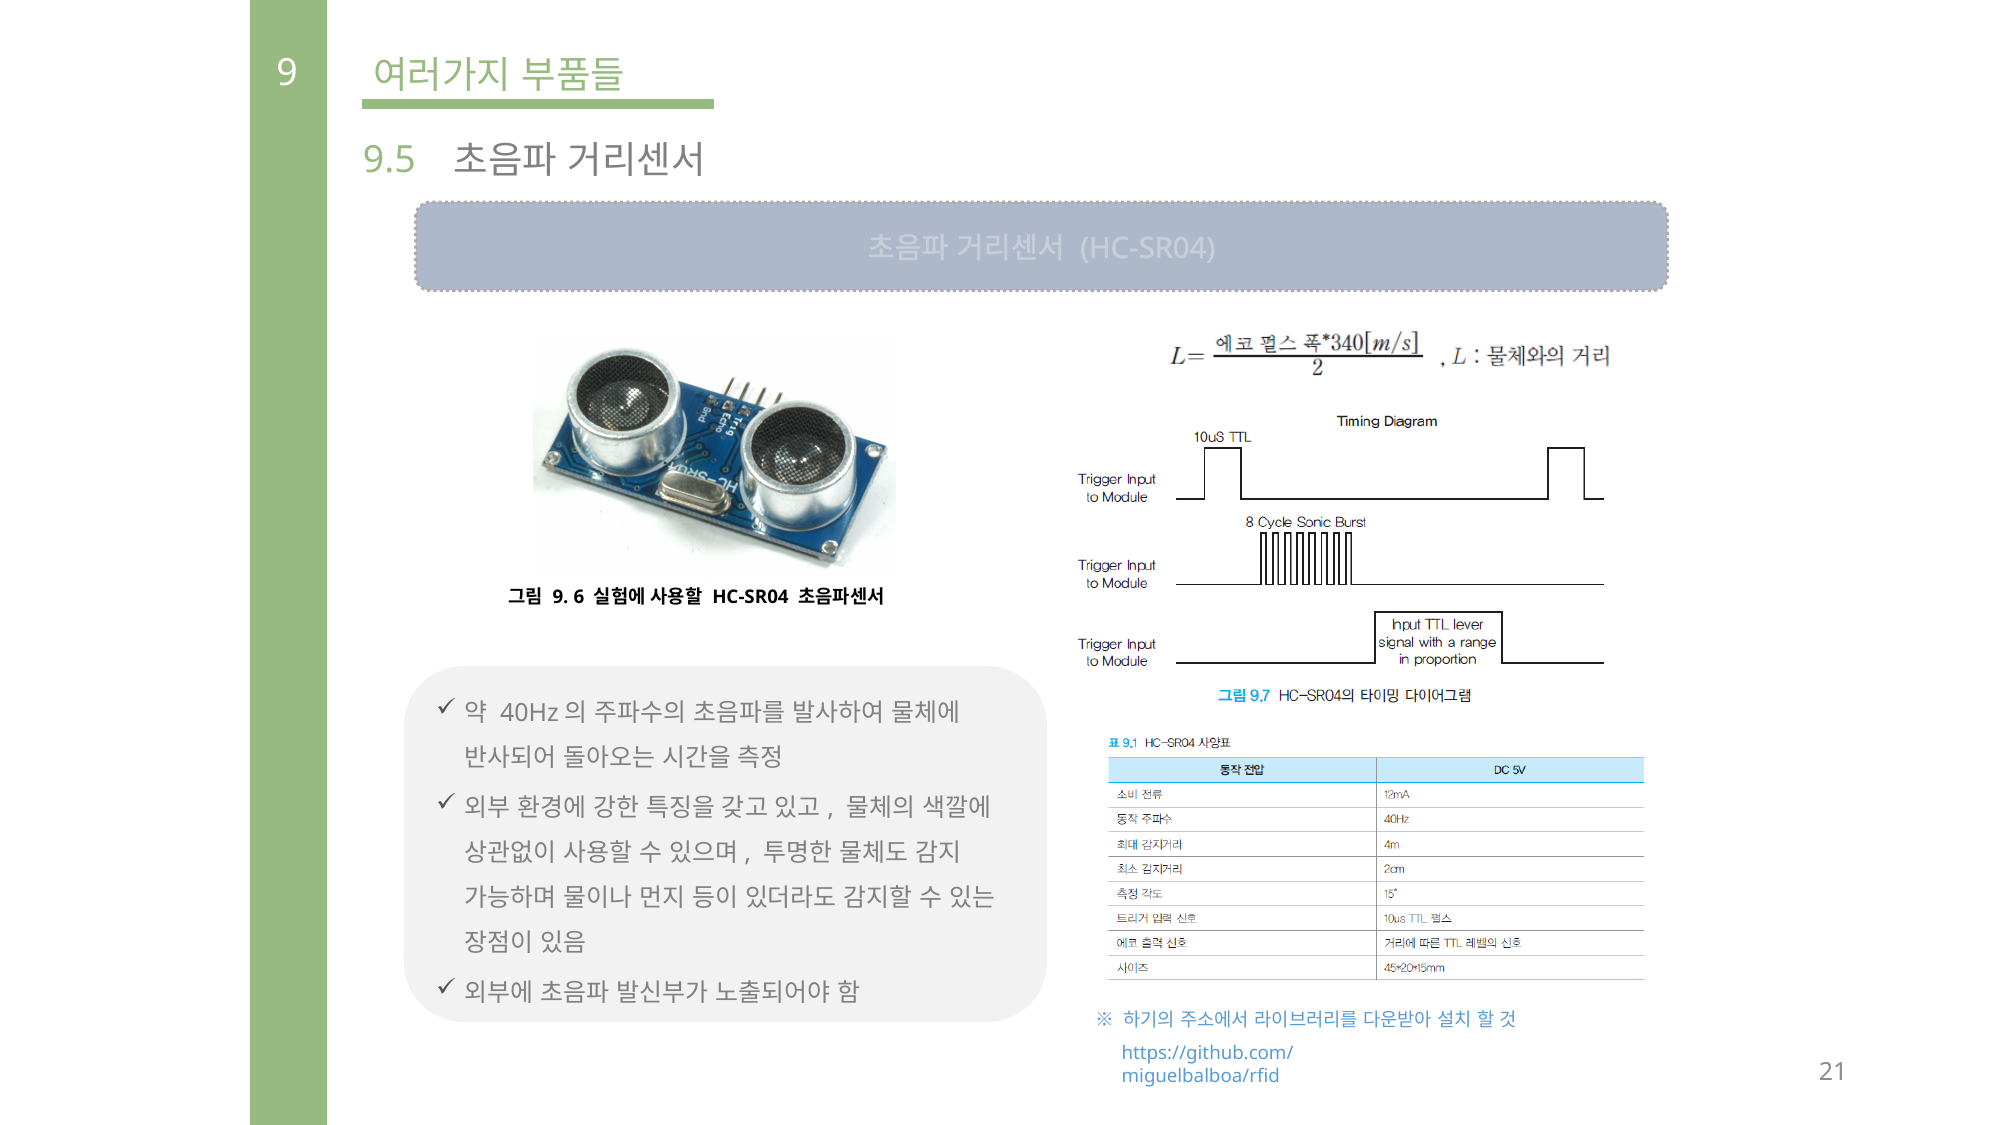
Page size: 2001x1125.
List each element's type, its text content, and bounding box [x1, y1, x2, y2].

text_box [249, 0, 328, 1125]
text_box 9 [261, 18, 313, 101]
text_box 9.5 [348, 105, 431, 188]
slide_number 21 [1412, 1042, 1863, 1103]
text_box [404, 202, 1668, 1095]
text_box 여러가지 부품들 [358, 20, 641, 104]
text_box 초음파 거리센서 [439, 106, 721, 189]
